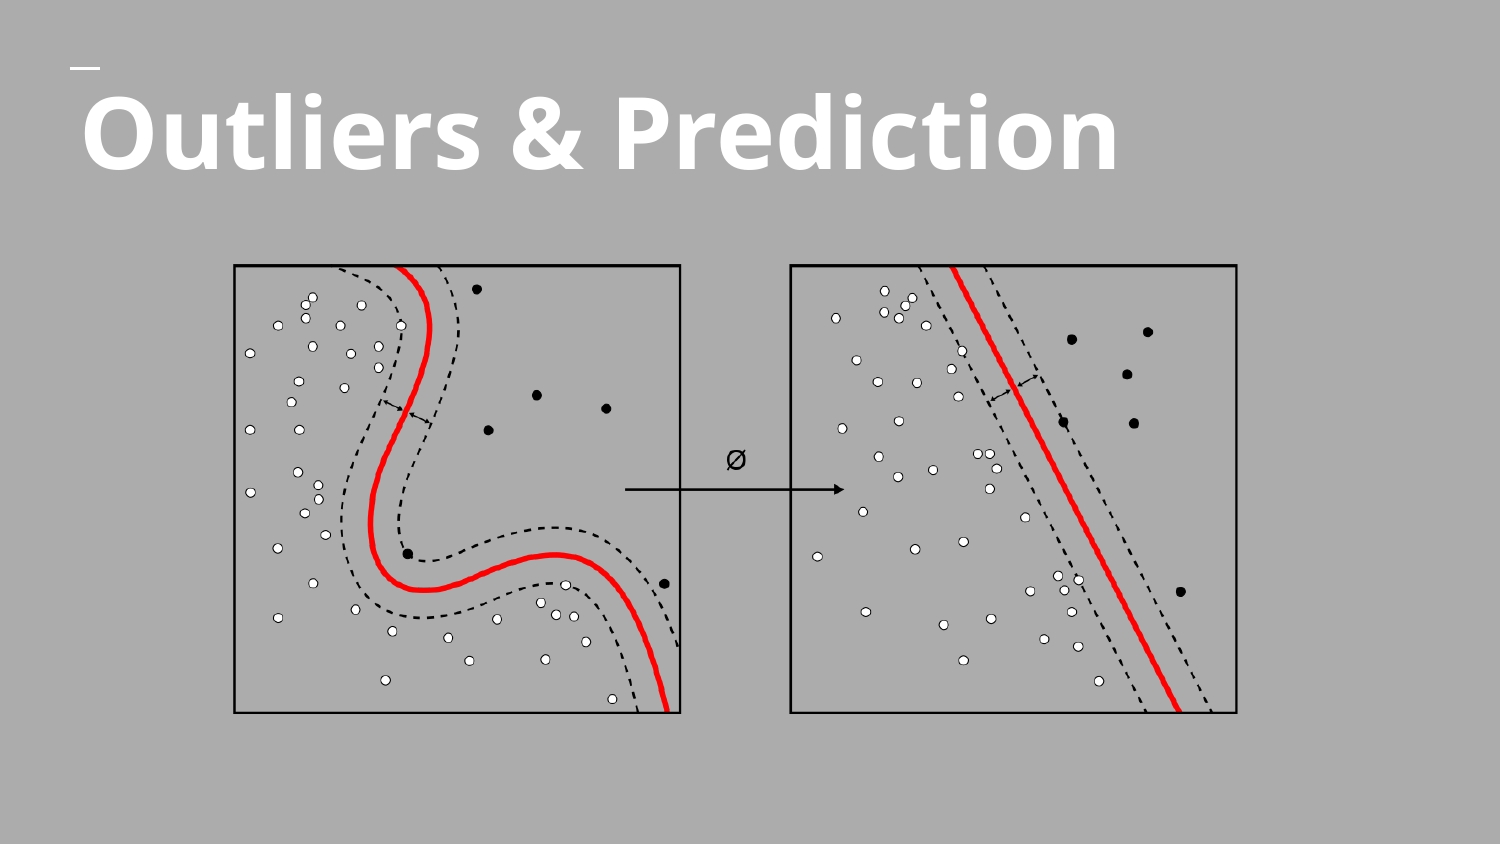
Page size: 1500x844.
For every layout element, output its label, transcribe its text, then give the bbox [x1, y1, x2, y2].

title Outliers & Prediction [64, 75, 1415, 184]
picture [227, 258, 1242, 720]
